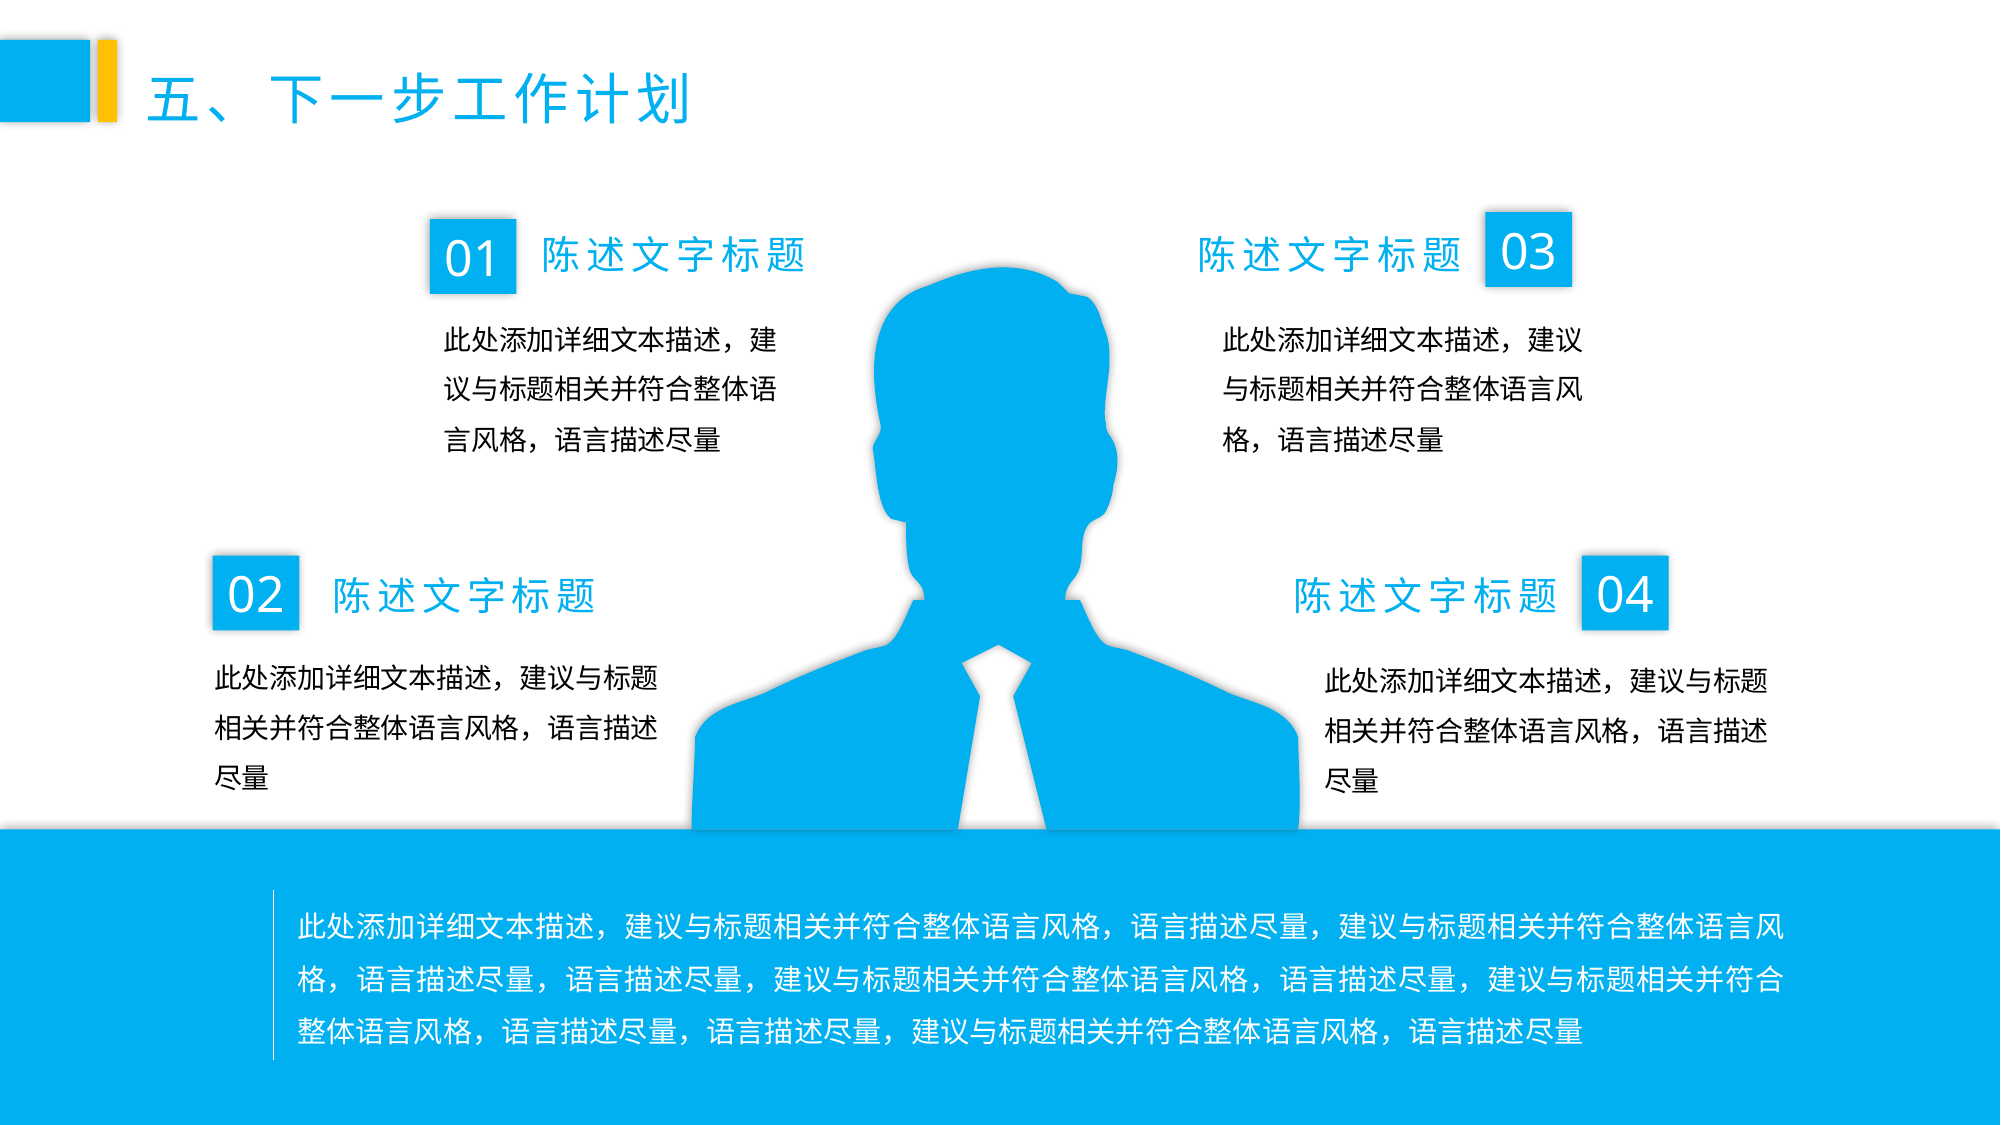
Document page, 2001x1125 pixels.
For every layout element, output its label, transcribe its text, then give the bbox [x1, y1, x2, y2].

text_box 此处添加详细文本描述，建议与标题相关并符合整体语言风格，语言描述尽量，建议与标题相关并符合整体语言风格，语言描述尽量，语言描述尽量，建议与标题相关并符合整体语言风格，语言描述尽量，建议与标题相关并符合整体语言风格，语言描述尽量，语言描述尽量，建议与标题相关并符合整体语言风格，语言描述尽量 [282, 883, 1801, 1056]
text_box 此处添加详细文本描述，建议与标题相关并符合整体语言风格，语言描述尽量 [428, 298, 818, 463]
text_box 陈述文字标题 [1077, 564, 1573, 626]
text_box 此处添加详细文本描述，建议与标题相关并符合整体语言风格，语言描述尽量 [199, 636, 685, 802]
text_box 02 [212, 555, 300, 631]
text_box 陈述文字标题 [317, 564, 813, 626]
text_box [0, 828, 2000, 1125]
text_box 此处添加详细文本描述，建议与标题相关并符合整体语言风格，语言描述尽量 [1309, 639, 1801, 805]
text_box 04 [1581, 555, 1669, 631]
text_box [691, 285, 1300, 830]
text_box 01 [429, 219, 517, 294]
text_box 五、下一步工作计划 [130, 23, 708, 139]
text_box 陈述文字标题 [980, 223, 1476, 285]
text_box 陈述文字标题 [526, 223, 980, 285]
text_box 此处添加详细文本描述，建议与标题相关并符合整体语言风格，语言描述尽量 [1207, 298, 1605, 463]
text_box 03 [1485, 212, 1573, 287]
text_box [97, 39, 118, 123]
text_box [0, 39, 91, 123]
